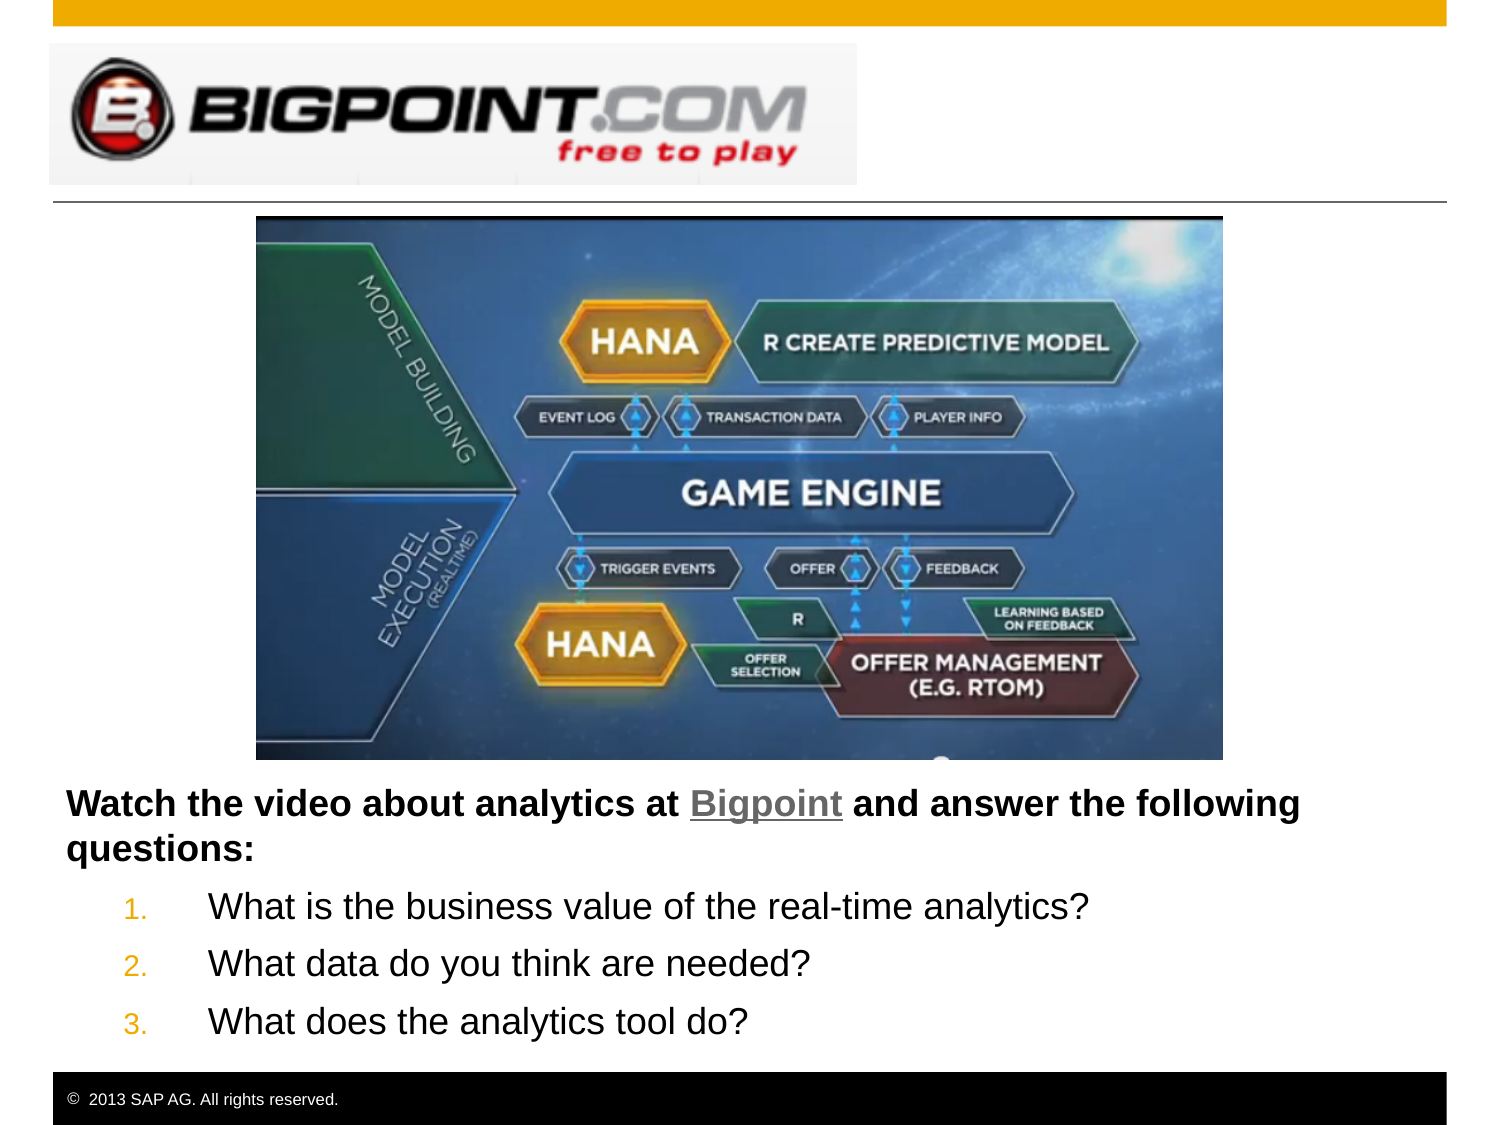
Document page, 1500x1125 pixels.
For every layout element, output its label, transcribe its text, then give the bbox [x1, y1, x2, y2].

list Watch the video about analytics at Bigpoint and answer the following questions: What is the business value of the real-time analytics? What data do you think are needed? What does the analytics tool do? [66, 779, 1443, 1055]
picture [49, 43, 857, 186]
picture [255, 216, 1223, 760]
